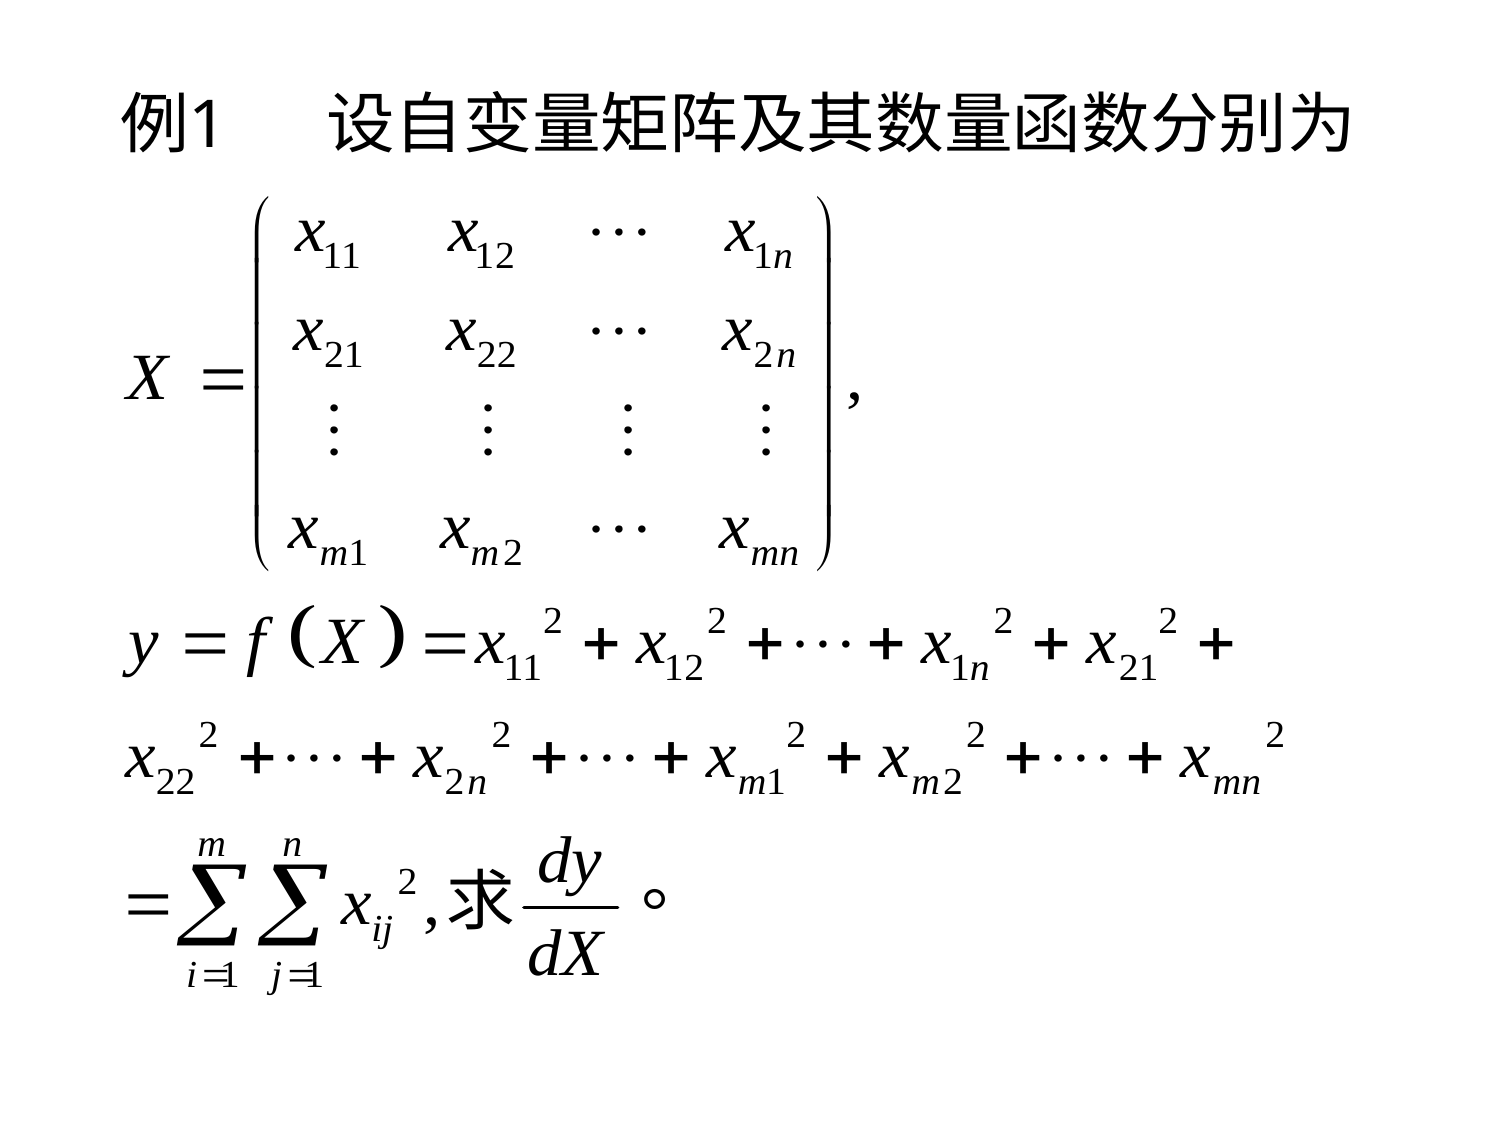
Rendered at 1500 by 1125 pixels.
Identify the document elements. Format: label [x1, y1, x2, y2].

list [110, 78, 1365, 1011]
